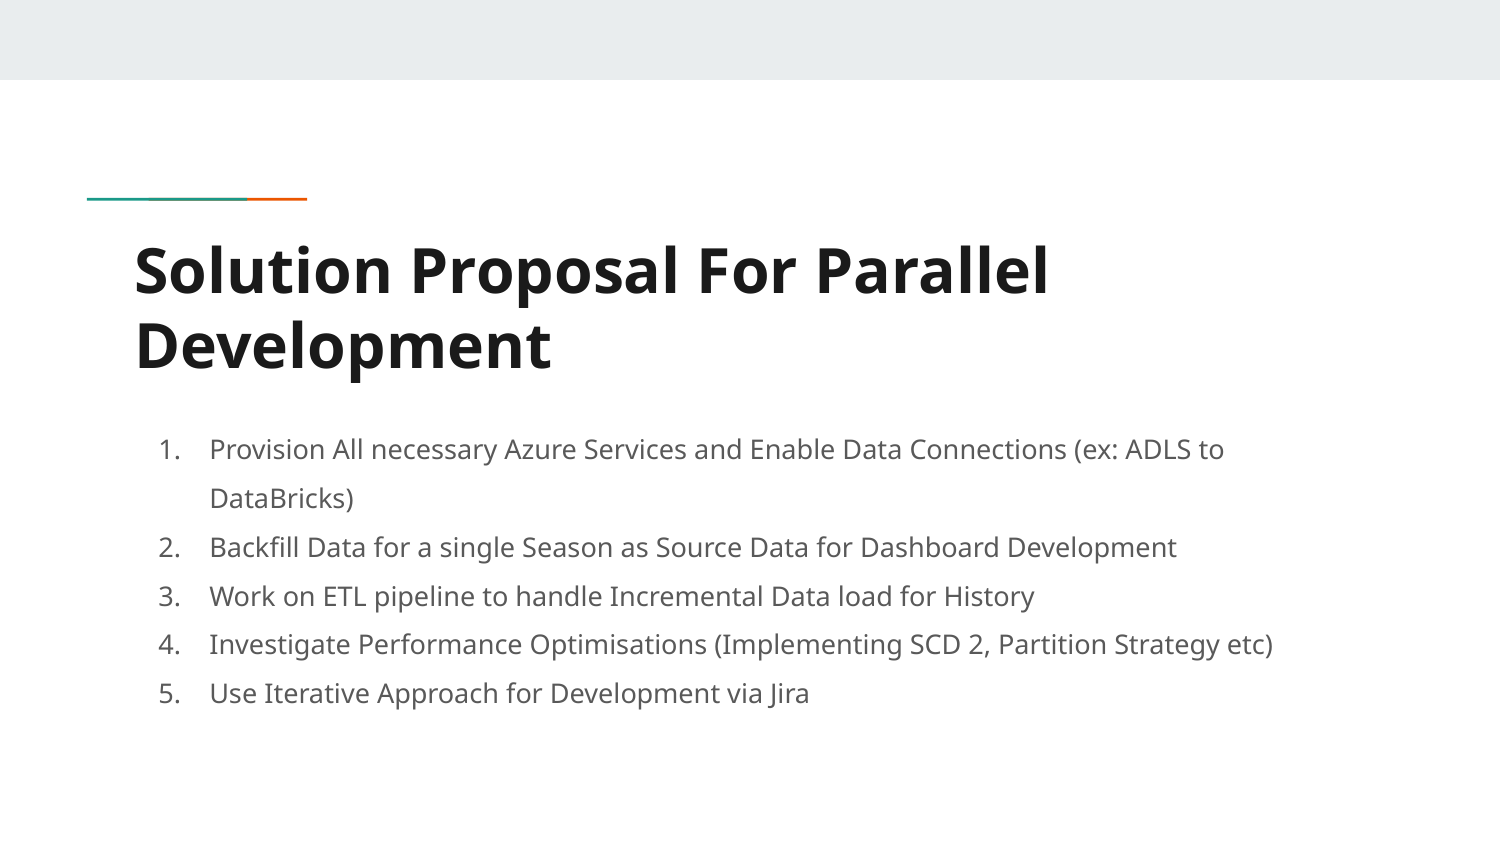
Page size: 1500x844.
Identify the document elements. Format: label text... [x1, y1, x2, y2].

title Solution Proposal For Parallel Development [119, 216, 1381, 305]
list Provision All necessary Azure Services and Enable Data Connections (ex: ADLS to DataBricks) Backfill Data for a single Season as Source Data for Dashboard Development Work on ETL pipeline to handle Incremental Data load for History Investigate Performance Optimisations (Implementing SCD 2, Partition Strategy etc) Use Iterative Approach for Development via Jira [119, 401, 1381, 773]
